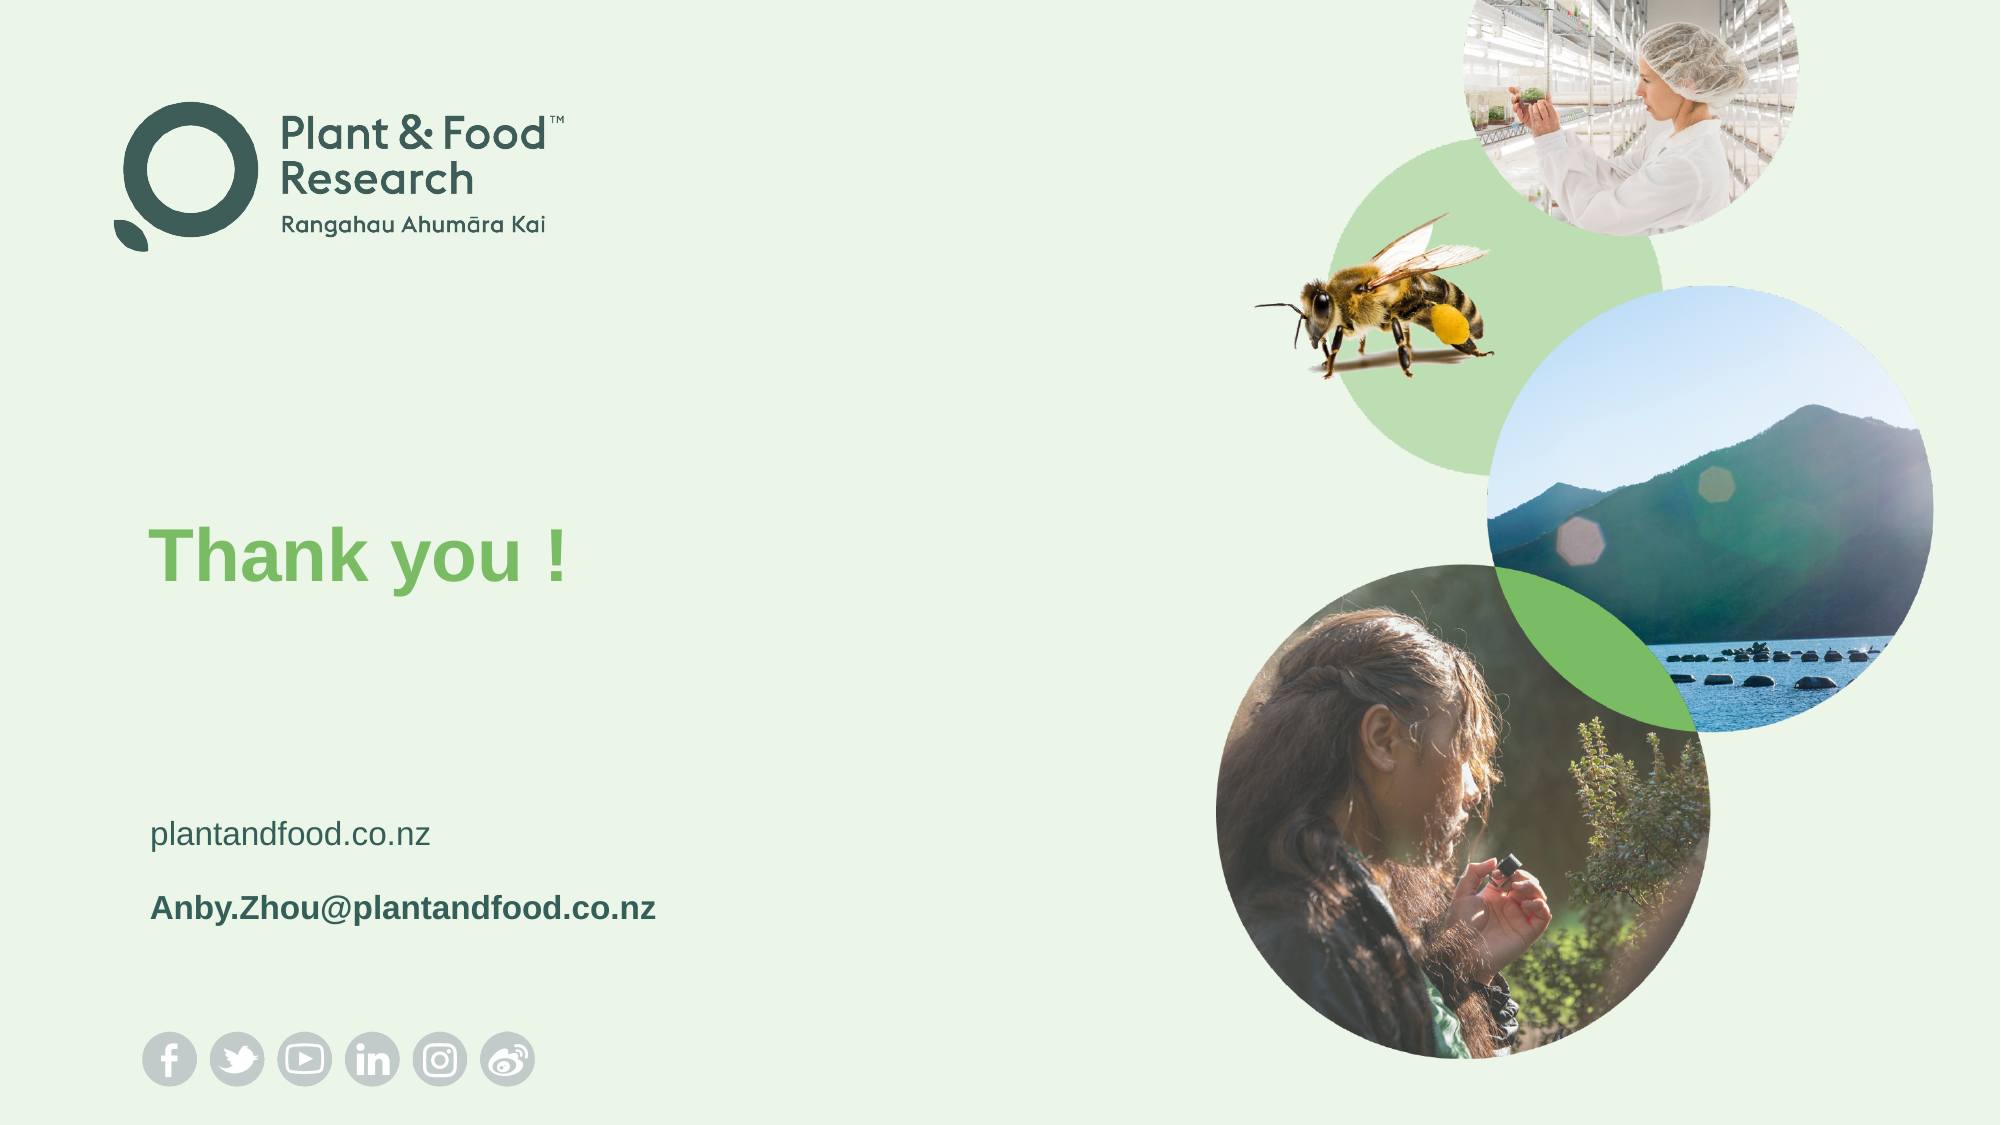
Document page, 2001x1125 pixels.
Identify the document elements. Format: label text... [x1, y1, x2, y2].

title Thank you ! [133, 499, 1001, 714]
subtitle Anby.Zhou@plantandfood.co.nz [134, 878, 1131, 994]
picture [2, 0, 2001, 1125]
